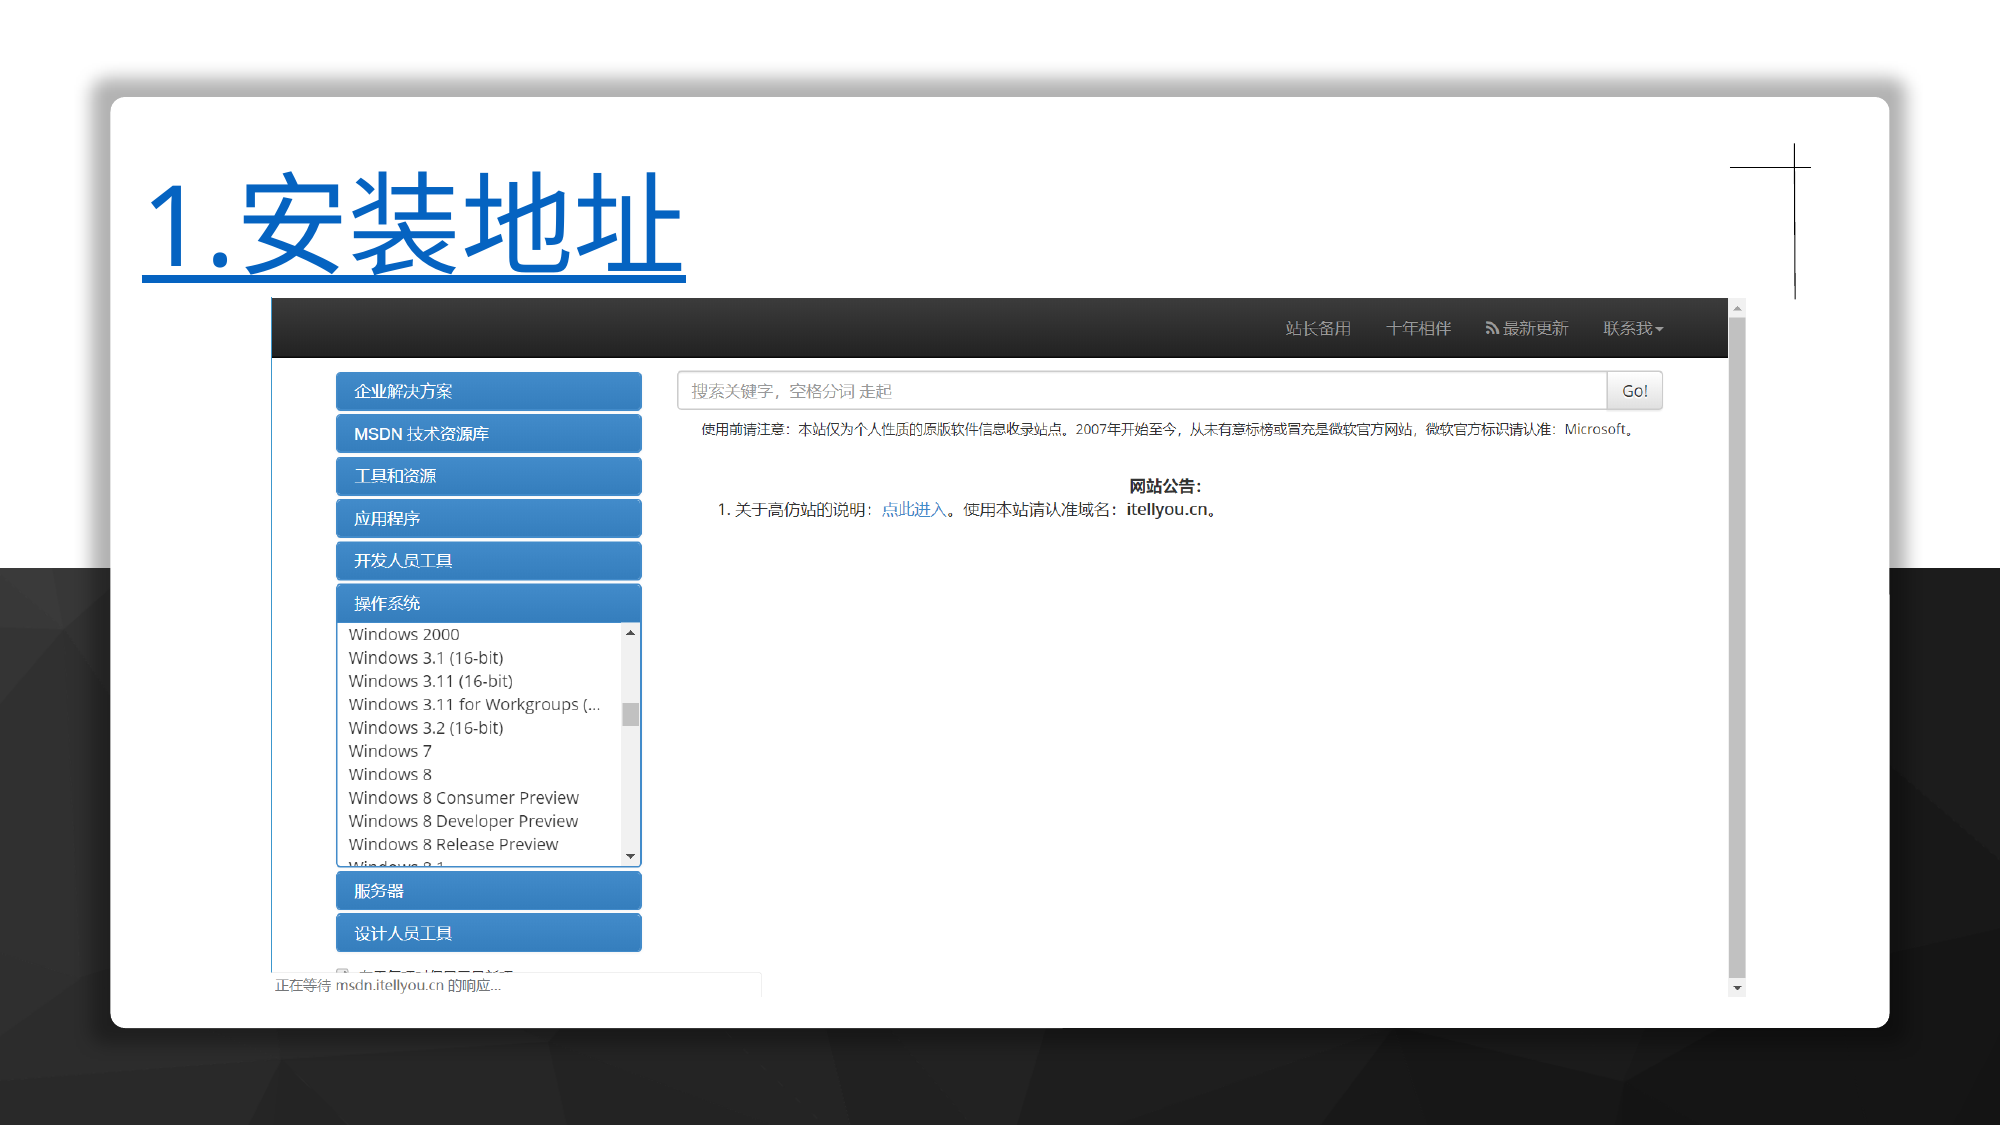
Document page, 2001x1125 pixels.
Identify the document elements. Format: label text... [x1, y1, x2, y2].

text_box [109, 95, 1891, 568]
picture [0, 297, 2000, 1125]
text_box 1.安装地址 [126, 146, 1128, 325]
